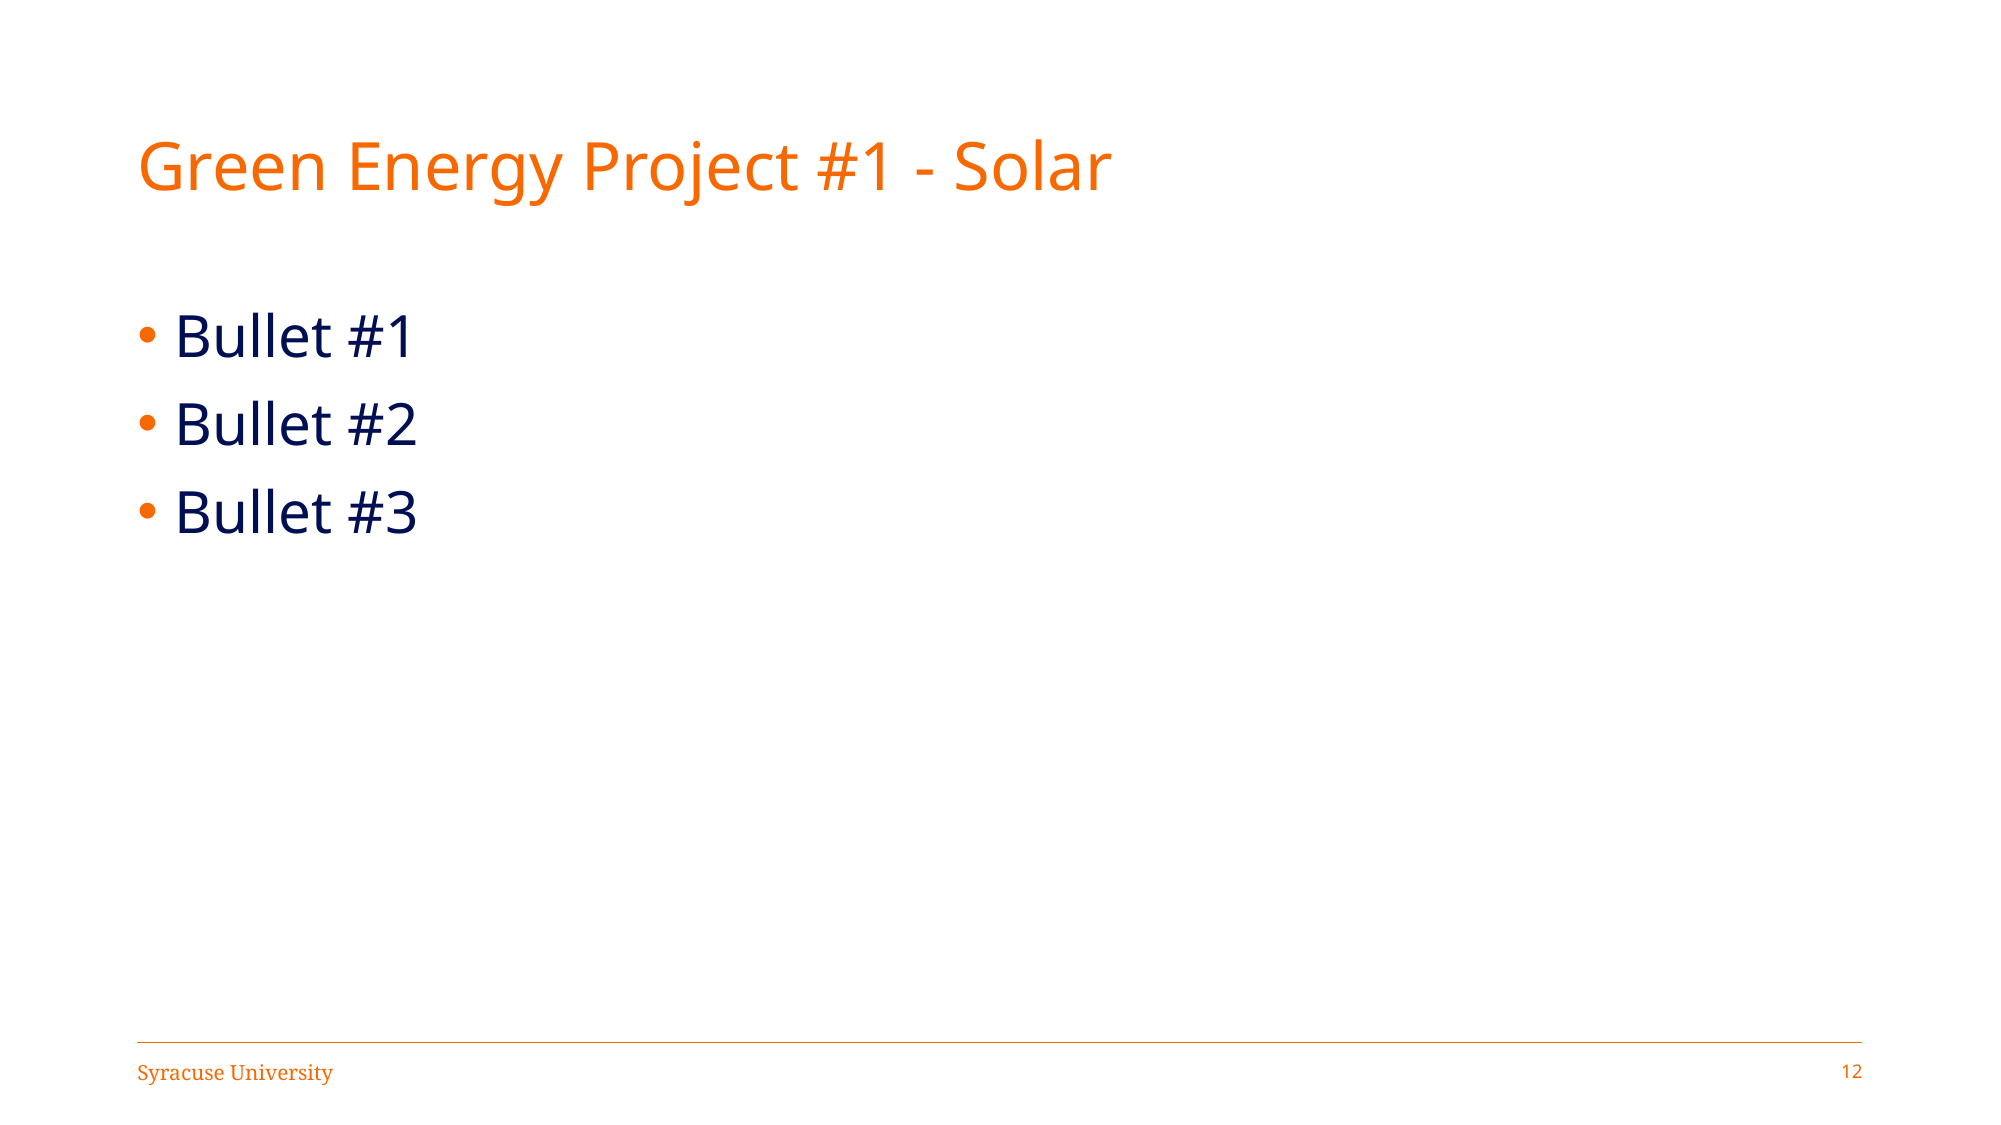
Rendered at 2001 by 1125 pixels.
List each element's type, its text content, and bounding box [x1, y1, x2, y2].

title Green Energy Project #1 - Solar [137, 59, 1863, 278]
list Bullet #1 Bullet #2 Bullet #3 [137, 299, 1863, 1014]
